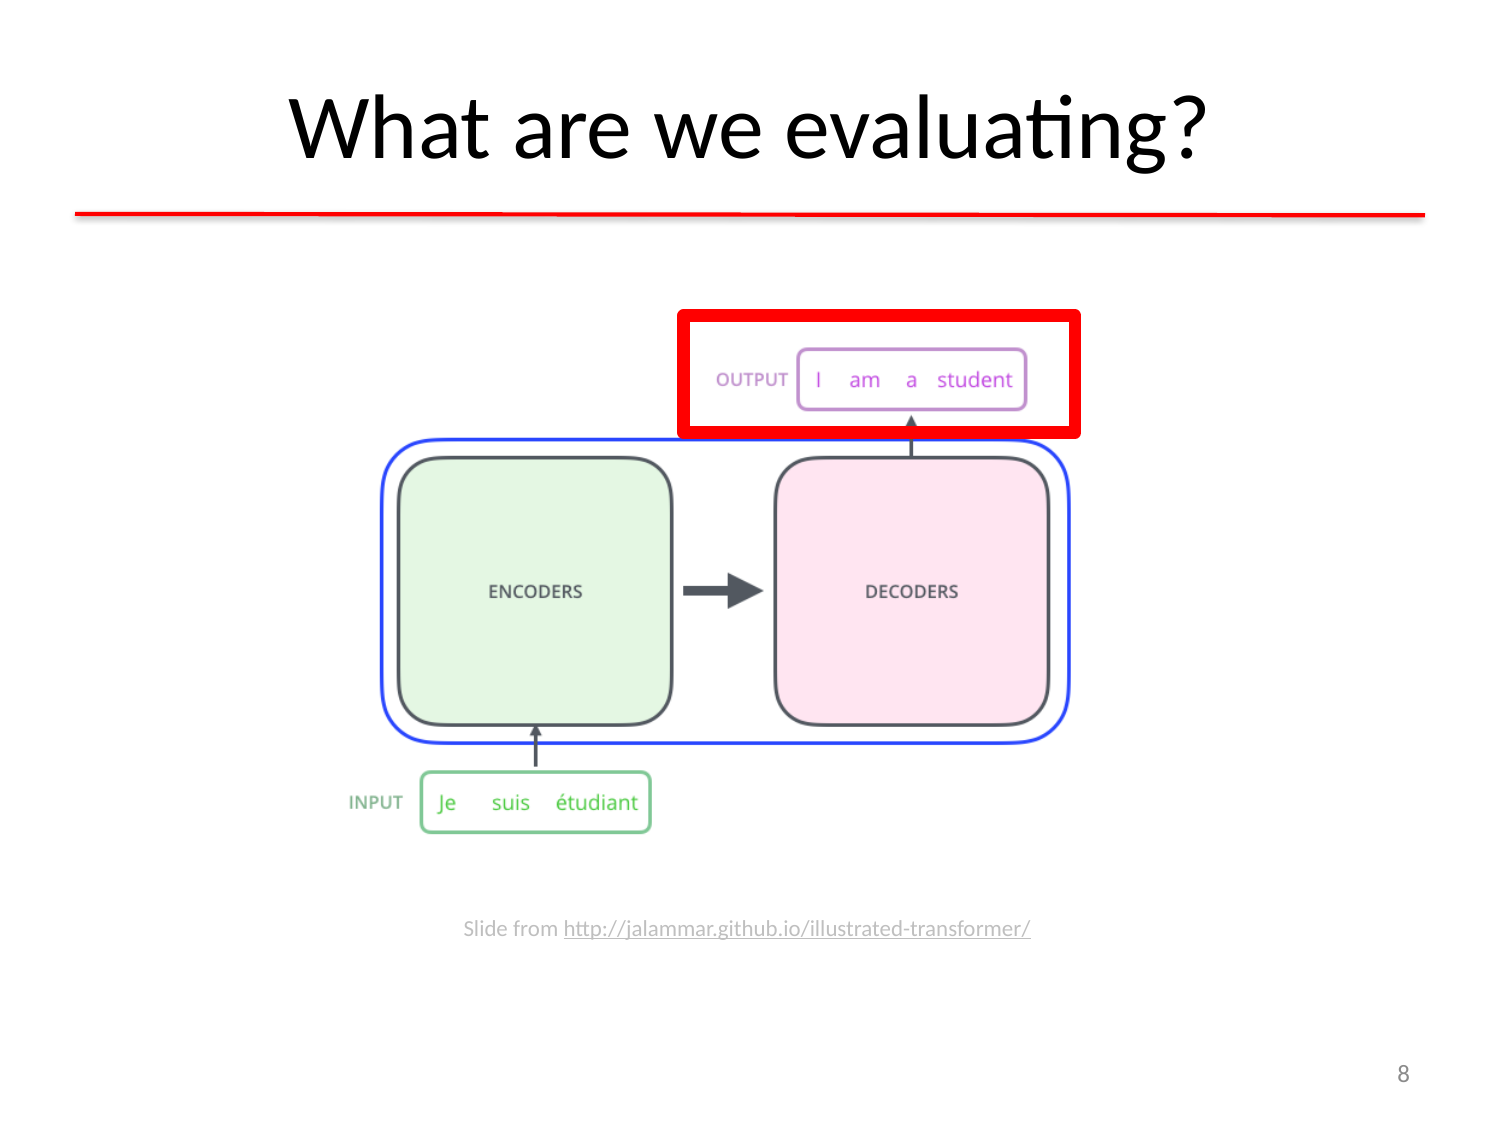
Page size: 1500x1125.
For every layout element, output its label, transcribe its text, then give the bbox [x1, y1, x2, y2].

picture [268, 315, 1178, 886]
title What are we evaluating? [75, 45, 1425, 198]
text_box Slide from http://jalammar.github.io/illustrated-transformer/ [317, 905, 1182, 948]
slide_number 8 [1074, 1042, 1425, 1103]
